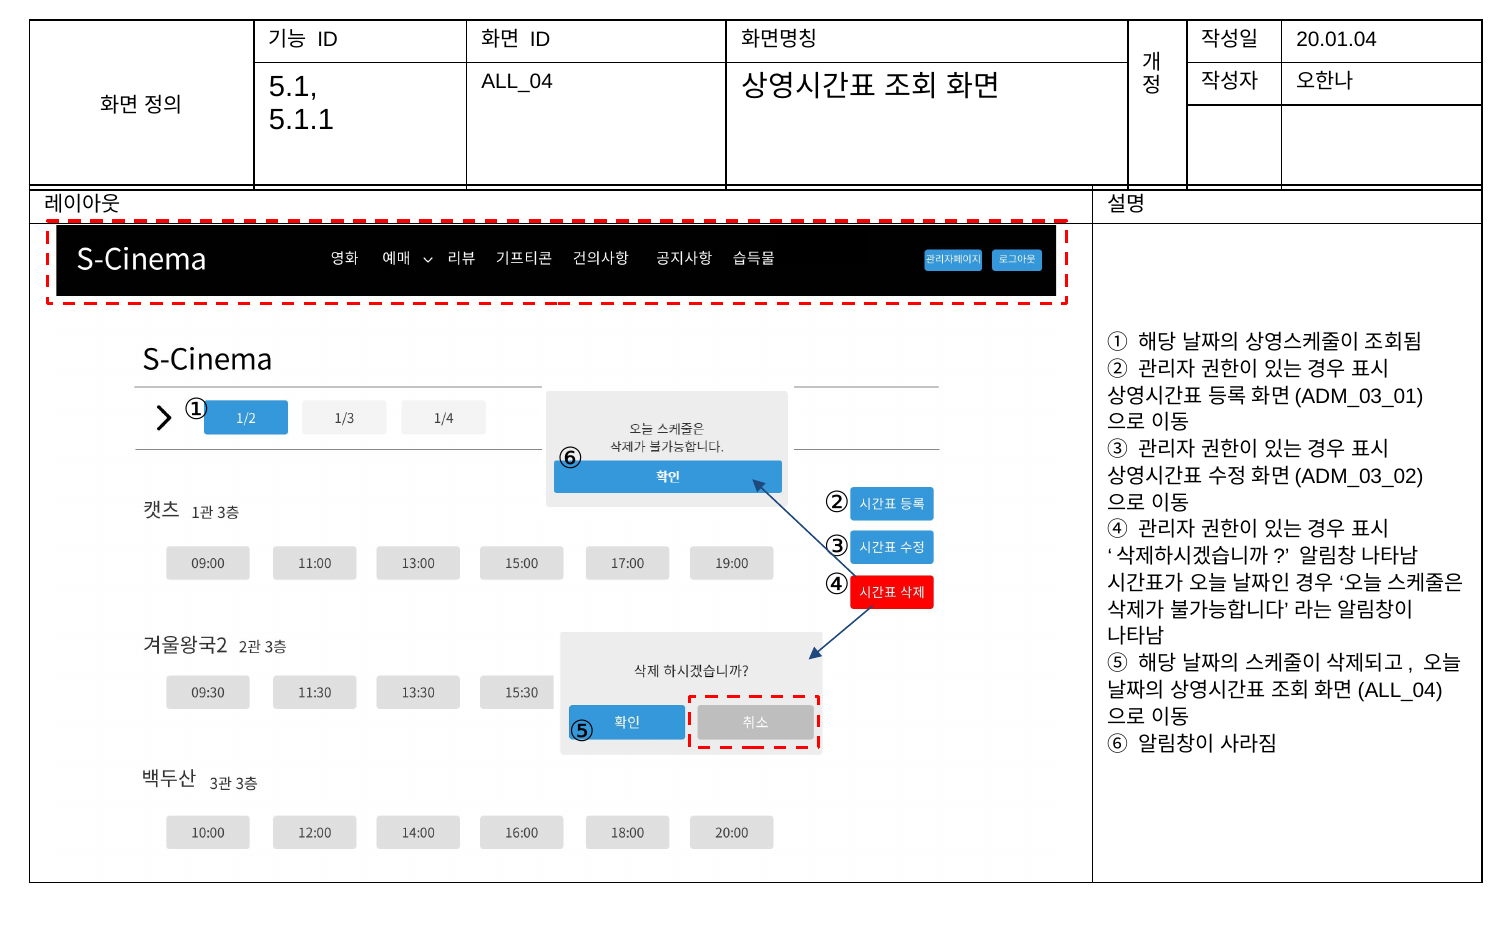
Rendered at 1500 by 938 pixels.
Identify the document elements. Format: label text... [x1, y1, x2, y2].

table_header 화면명칭 [727, 21, 1127, 62]
table_header 개정 [1129, 21, 1186, 184]
table_cell ① 해당 날짜의 상영스케줄이 조회됨 ② 관리자 권한이 있는 경우 표시 상영시간표 등록 화면(ADM_03_01) 으로 이동 ③ 관리자 권한이 있는 경우 표시 상영시간표 수정 화면(ADM_03_02) 으로 이동 ④ 관리자 권한이 있는 경우 표시 ‘삭제하시겠습니까?’ 알림창 나타남 시간표가 오늘 날짜인 경우 ‘오늘 스케줄은 삭제가 불가능합니다’ 라는 알림창이 나타남 ⑤ 해당 날짜의 스케줄이 삭제되고, 오늘 날짜의 상영시간표 조회 화면(ALL_04)으로 이동 ⑥ 알림창이 사라짐 [1093, 224, 1481, 882]
table_cell 작성자 [1188, 63, 1281, 104]
table_cell [1282, 106, 1481, 184]
table_header 20.01.04 [1282, 21, 1481, 62]
table_header 화면 ID [467, 21, 725, 62]
table_header 화면 정의 [30, 21, 253, 184]
table_cell 상영시간표 조회 화면 [727, 63, 1127, 184]
table_header 설명 [1093, 186, 1481, 223]
table_cell [1188, 106, 1281, 184]
table_header 기능 ID [255, 21, 466, 62]
table_cell 5.1, 5.1.1 [255, 63, 466, 184]
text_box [808, 605, 873, 660]
table_header 레이아웃 [30, 186, 1092, 223]
table_cell [1060, 224, 1092, 882]
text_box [752, 478, 856, 577]
table_cell ALL_04 [467, 63, 725, 184]
table_header 작성일 [1188, 21, 1281, 62]
picture [56, 224, 1057, 888]
table_cell [30, 224, 51, 882]
table_cell 오한나 [1282, 63, 1481, 104]
text_box [47, 221, 1067, 304]
